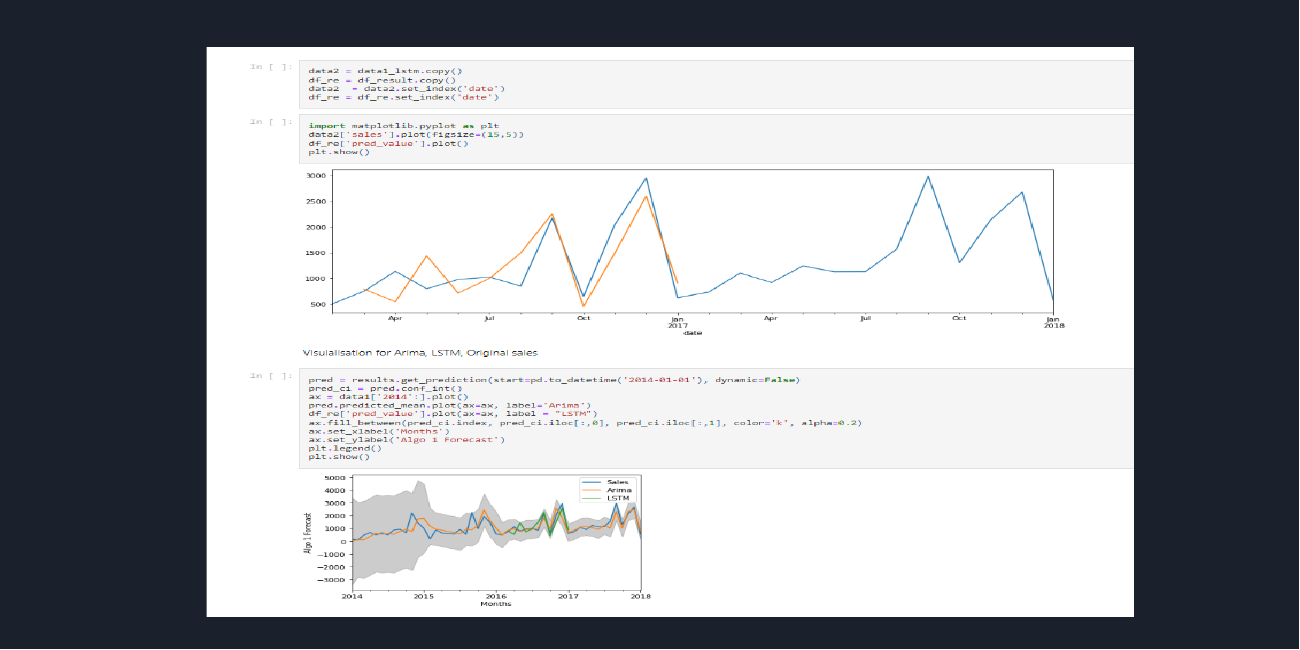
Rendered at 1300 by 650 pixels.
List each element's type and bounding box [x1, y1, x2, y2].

picture [206, 46, 1135, 617]
